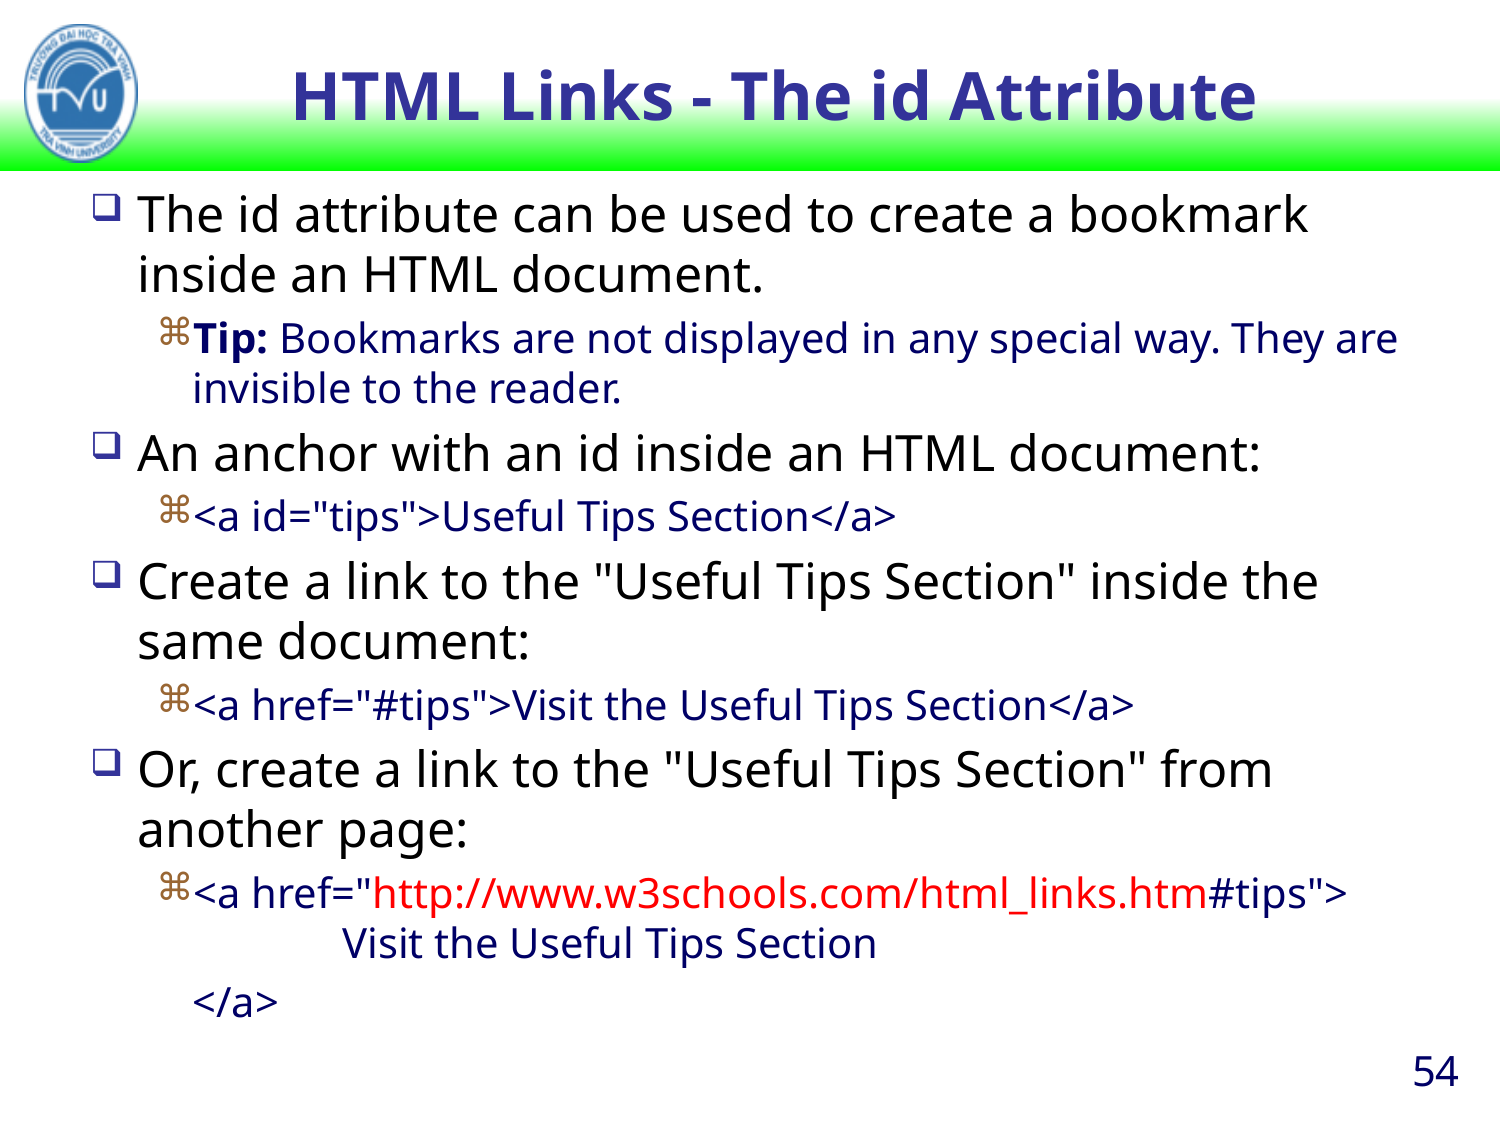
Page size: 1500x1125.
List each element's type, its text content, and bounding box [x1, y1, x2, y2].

title HTML Links - The id Attribute [74, 24, 1476, 163]
list The id attribute can be used to create a bookmark inside an HTML document. Tip: Bookmarks are not displayed in any special way. They are invisible to the reader. An anchor with an id inside an HTML document: <a id="tips">Useful Tips Section</a> Create a link to the "Useful Tips Section" inside the same document: <a href="#tips">Visit the Useful Tips Section</a> Or, create a link to the "Useful Tips Section" from another page: <a href="http://www.w3schools.com/html_links.htm#tips"> Visit the Useful Tips Section </a> [74, 174, 1476, 1051]
slide_number 54 [1312, 1037, 1476, 1101]
picture [24, 24, 74, 163]
